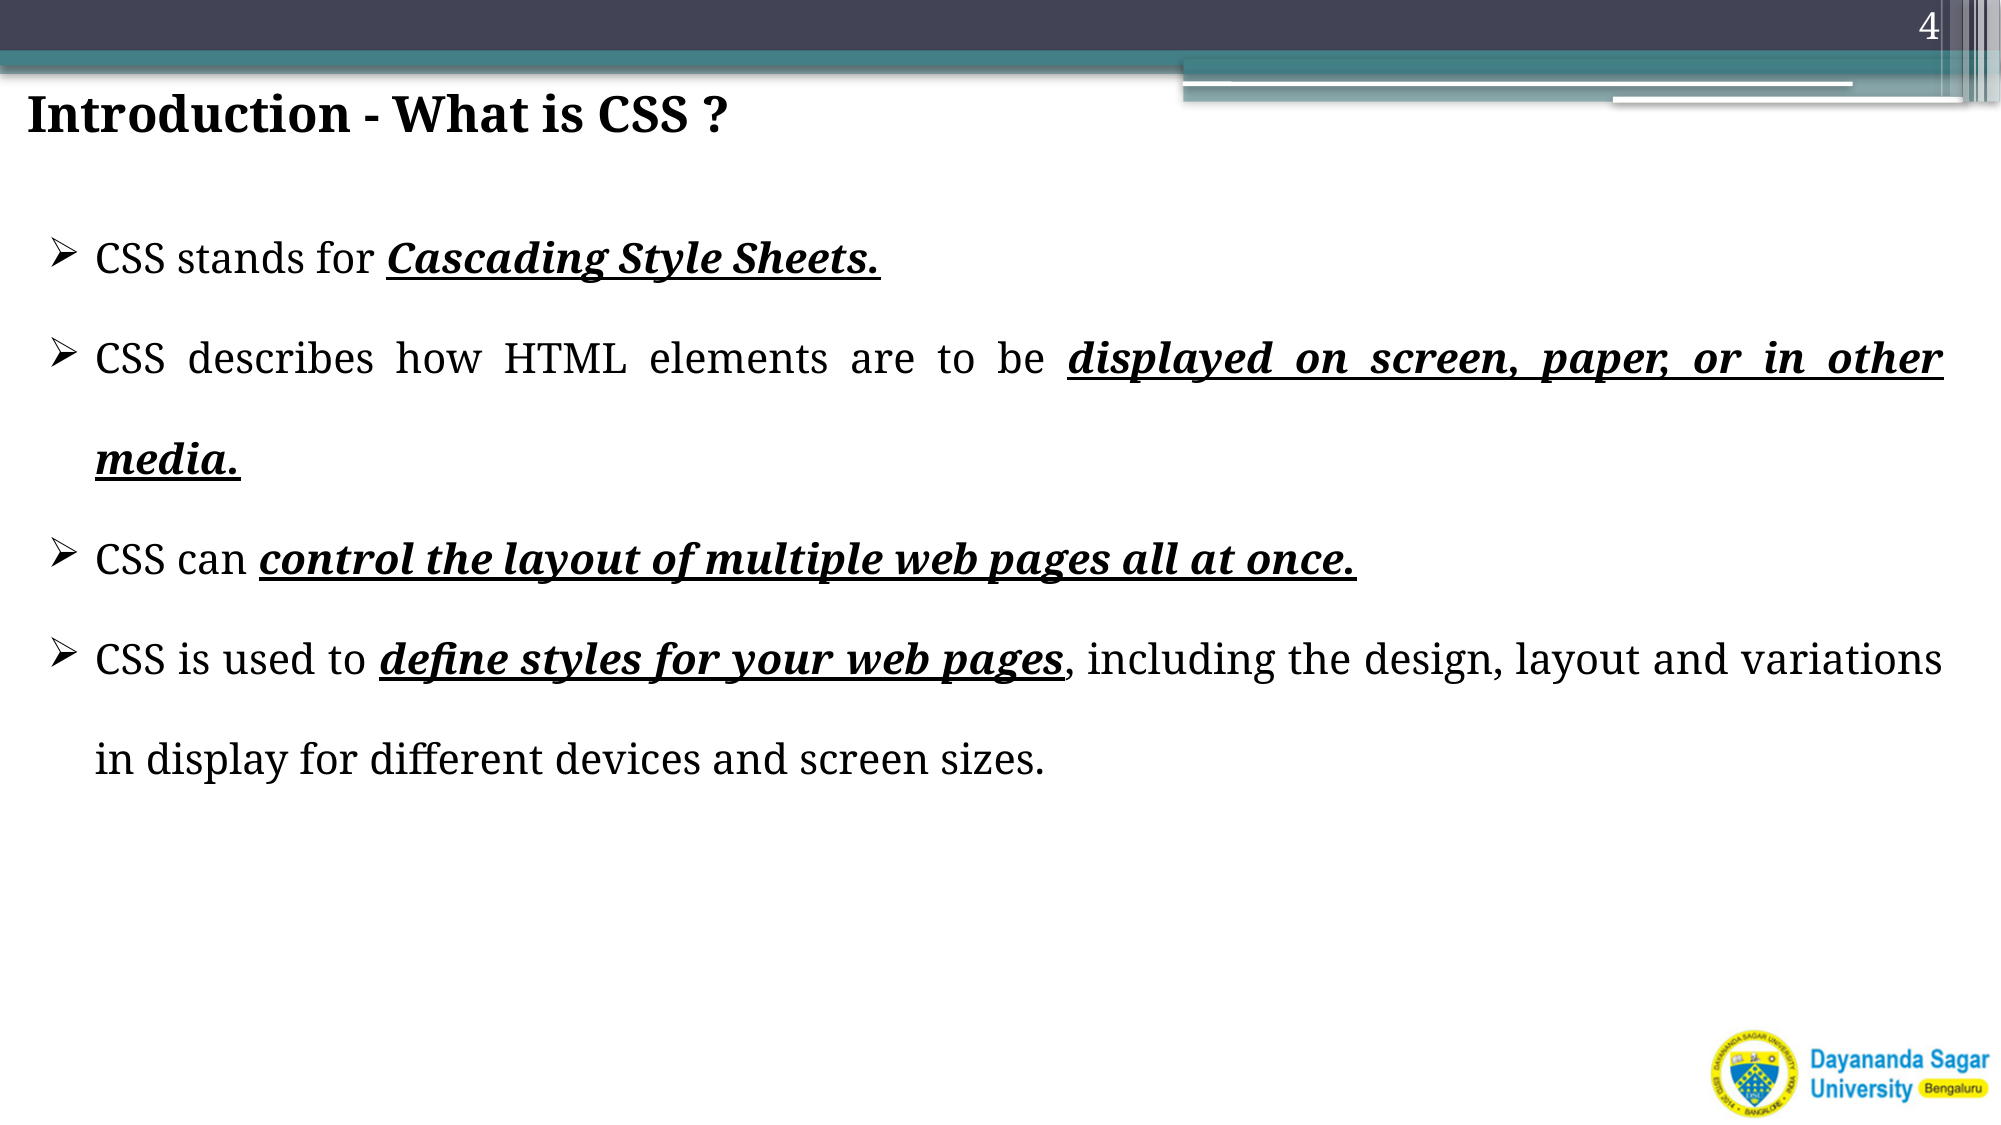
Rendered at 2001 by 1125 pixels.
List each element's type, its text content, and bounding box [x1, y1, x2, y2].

slide_number 4 [1788, 0, 1955, 61]
picture [1707, 1021, 1996, 1125]
text_box CSS stands for Cascading Style Sheets. CSS describes how HTML elements are to be displayed on screen, paper, or in other media. CSS can control the layout of multiple web pages all at once. CSS is used to define styles for your web pages, including the design, layout and variations in display for different devices and screen sizes. [33, 174, 1959, 790]
text_box Introduction - What is CSS ? [12, 74, 1150, 150]
